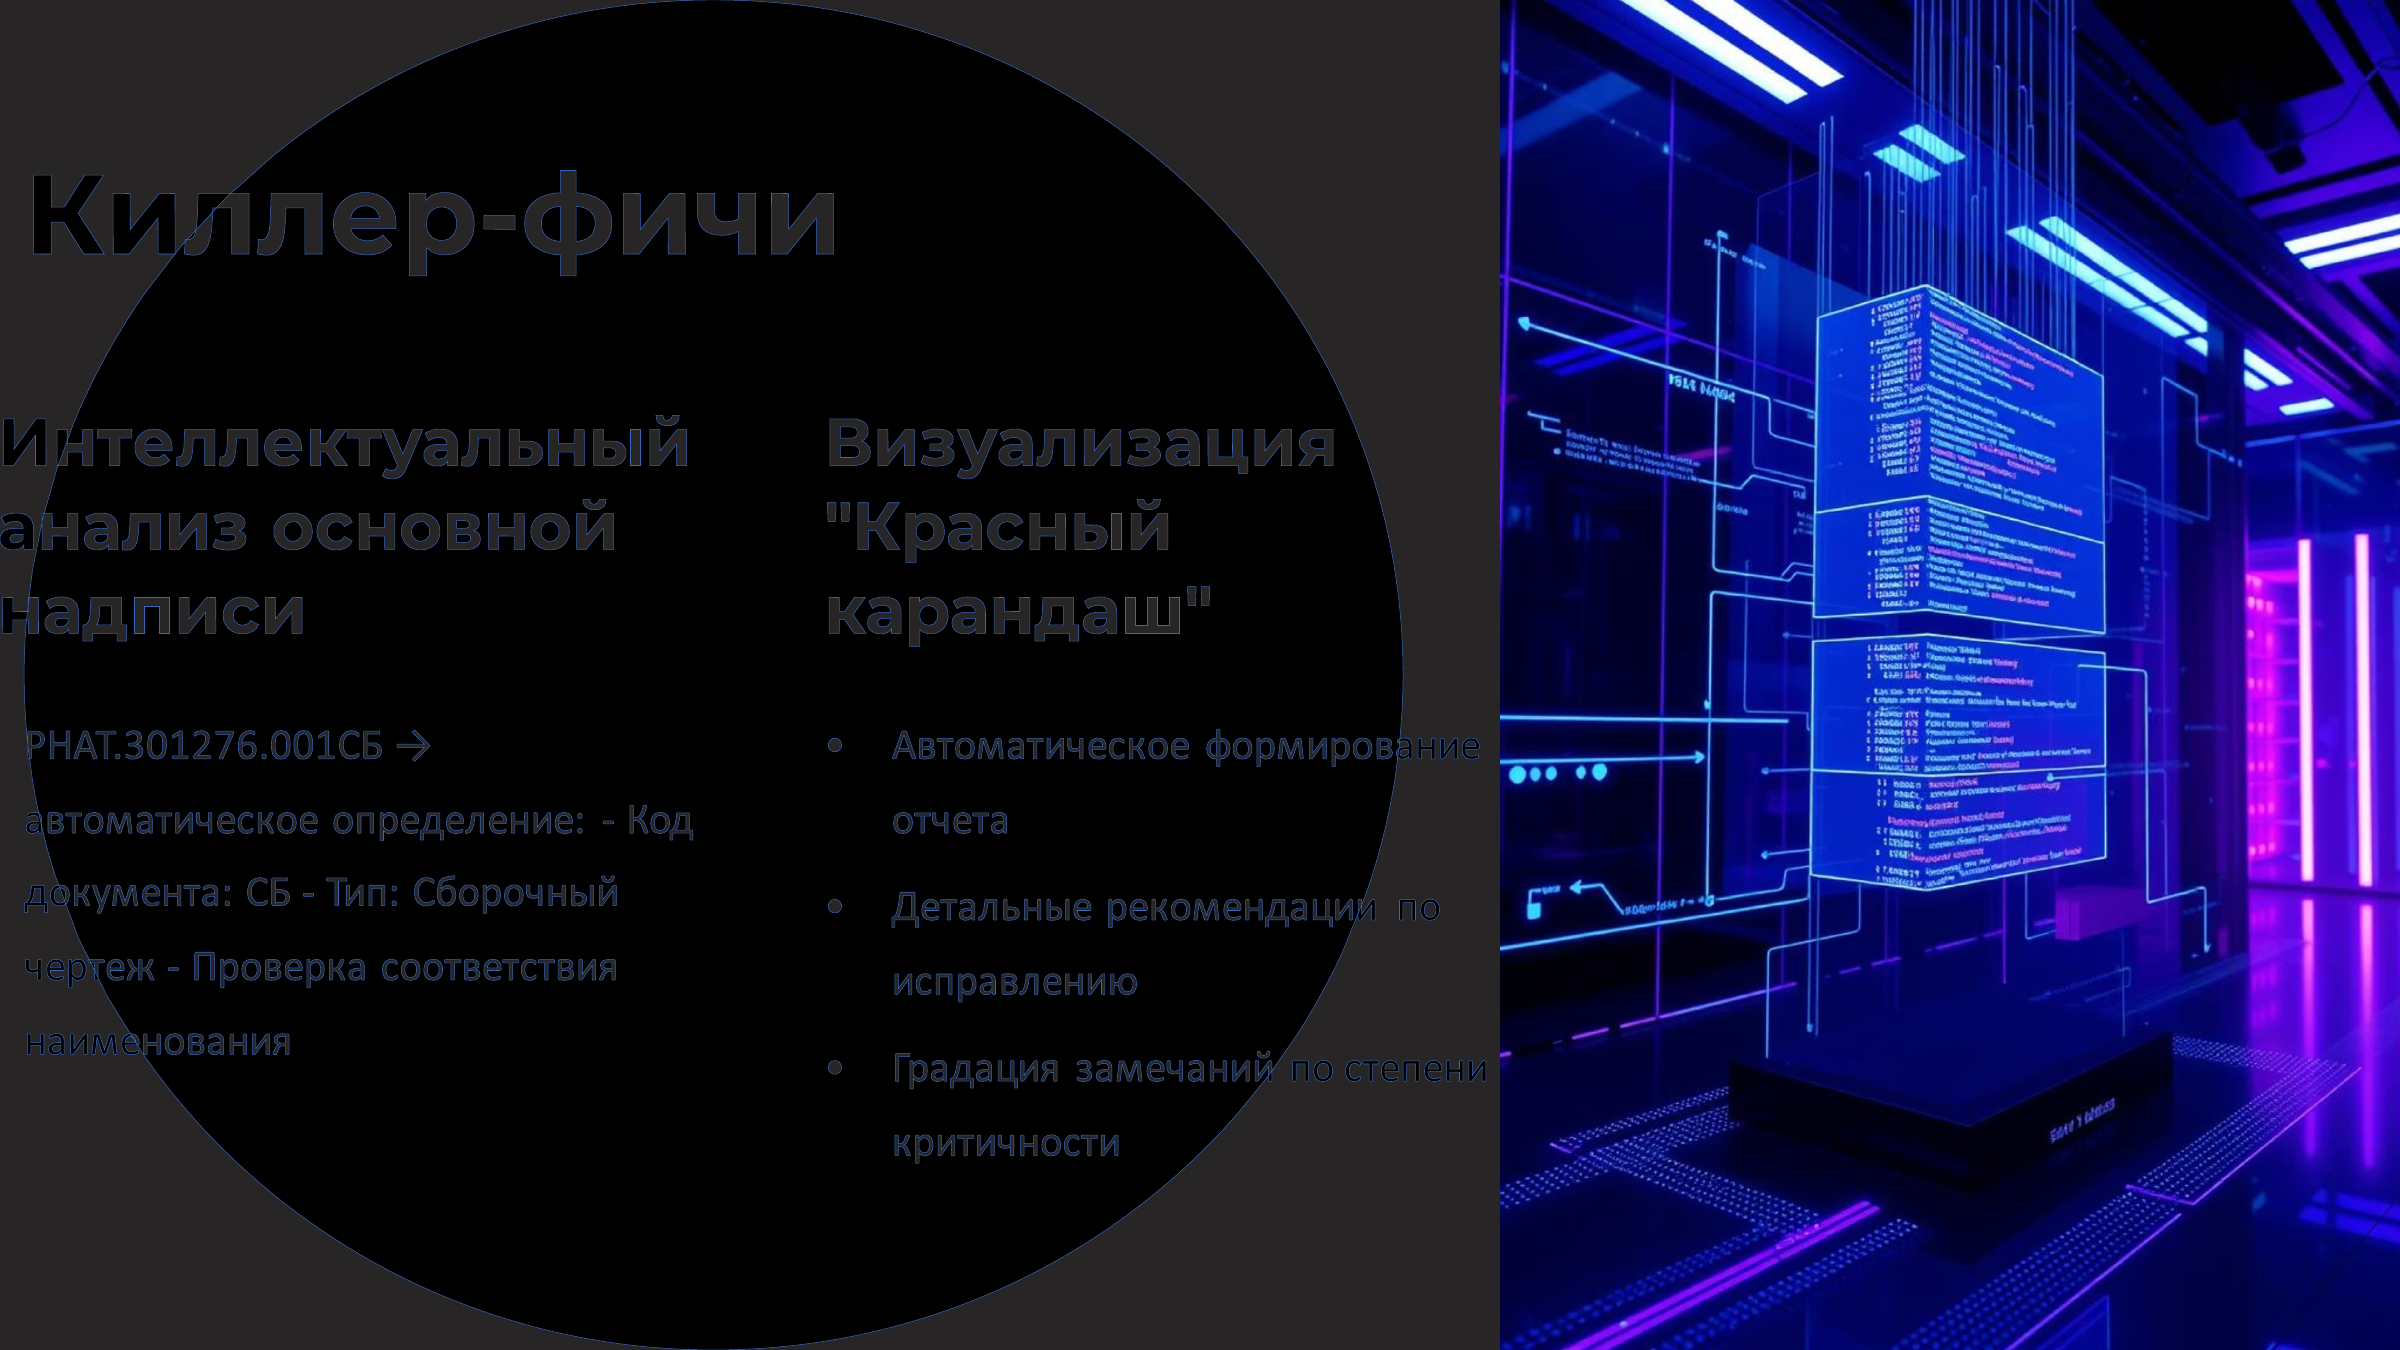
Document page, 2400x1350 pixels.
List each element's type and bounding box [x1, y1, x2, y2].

text_box [1460, 736, 1481, 761]
text_box [1423, 1059, 1443, 1083]
text_box [1417, 737, 1436, 760]
text_box [1467, 1059, 1487, 1083]
text_box [1419, 898, 1441, 922]
text_box [1402, 1059, 1421, 1083]
text_box [0, 0, 1413, 1350]
picture [1499, 0, 2400, 1350]
text_box [1445, 1059, 1465, 1083]
text_box [1439, 737, 1459, 760]
text_box [1398, 898, 1417, 922]
